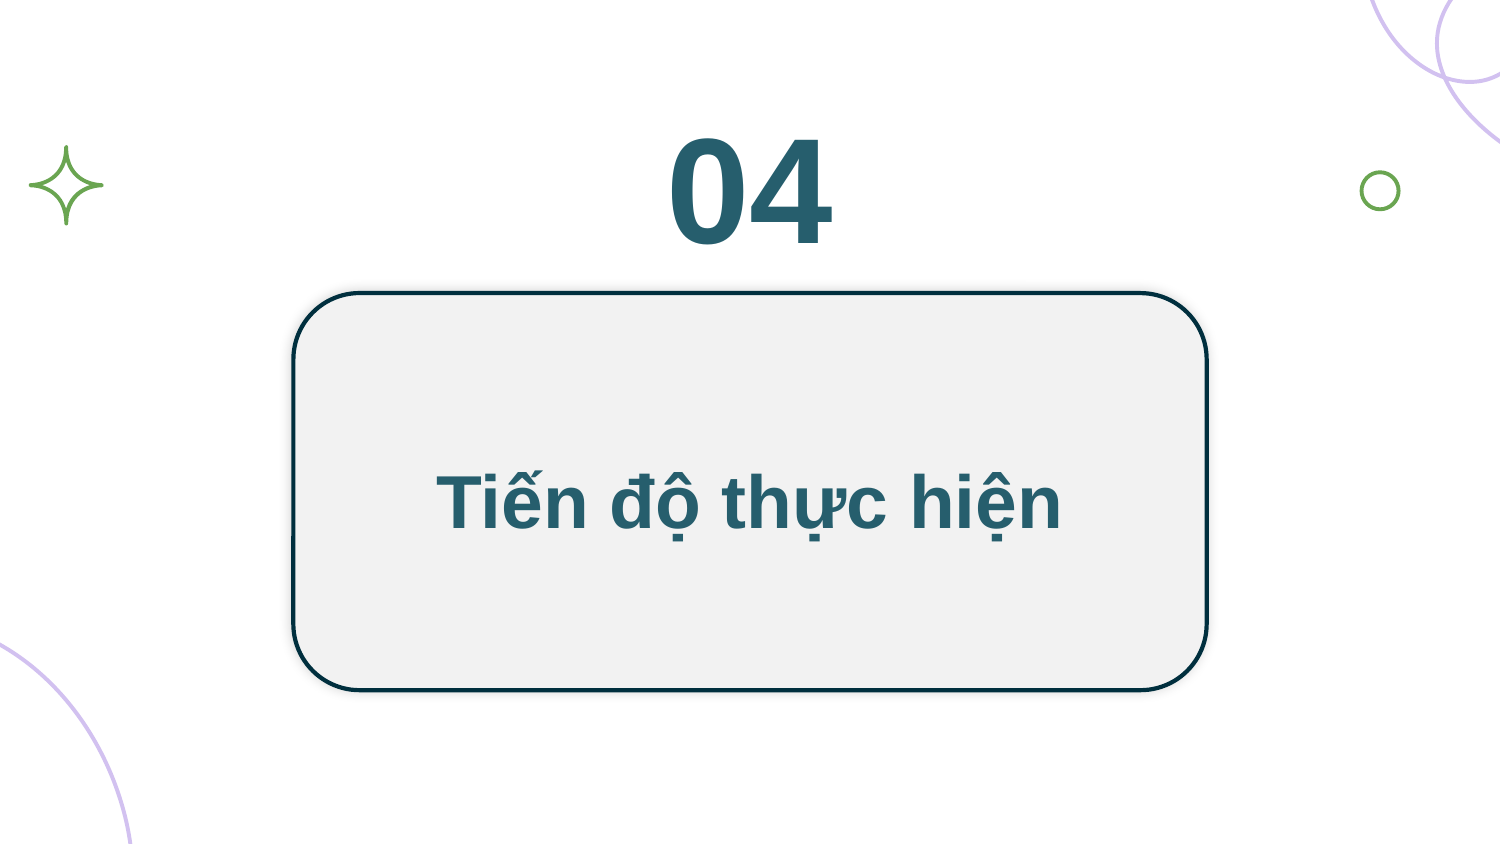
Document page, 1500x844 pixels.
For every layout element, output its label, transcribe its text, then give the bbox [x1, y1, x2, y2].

text_box Tiến độ thực hiện [293, 352, 1207, 646]
text_box [297, 646, 1203, 691]
text_box 04 [617, 74, 883, 294]
text_box [293, 293, 1207, 352]
